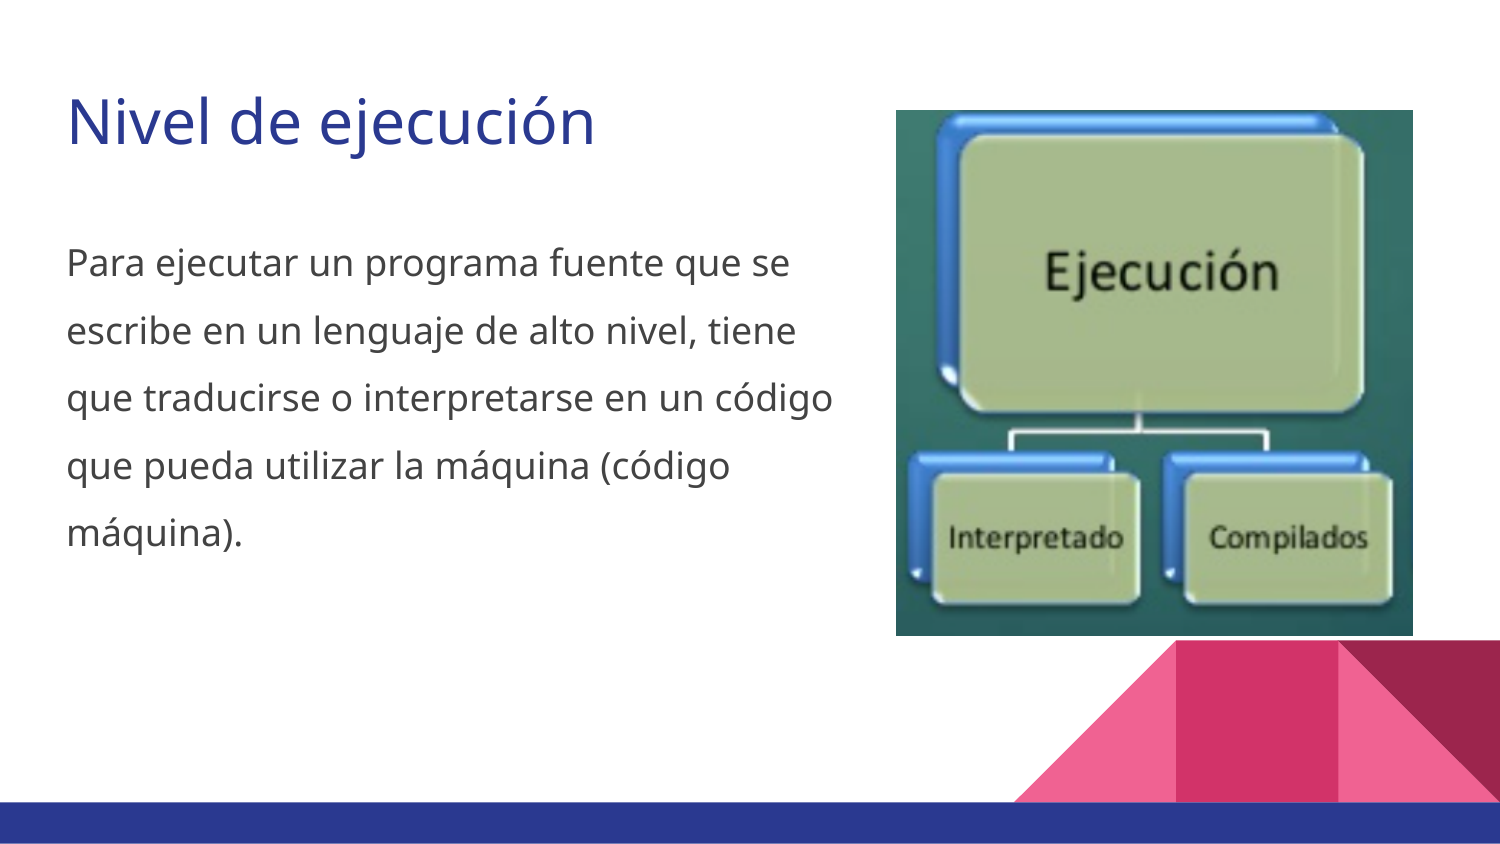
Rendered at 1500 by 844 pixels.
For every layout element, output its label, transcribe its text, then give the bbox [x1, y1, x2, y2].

list Para ejecutar un programa fuente que se escribe en un lenguaje de alto nivel, tiene que traducirse o interpretarse en un código que pueda utilizar la máquina (código máquina). [51, 201, 869, 750]
title Nivel de ejecución [51, 67, 1449, 167]
picture [896, 110, 1413, 636]
